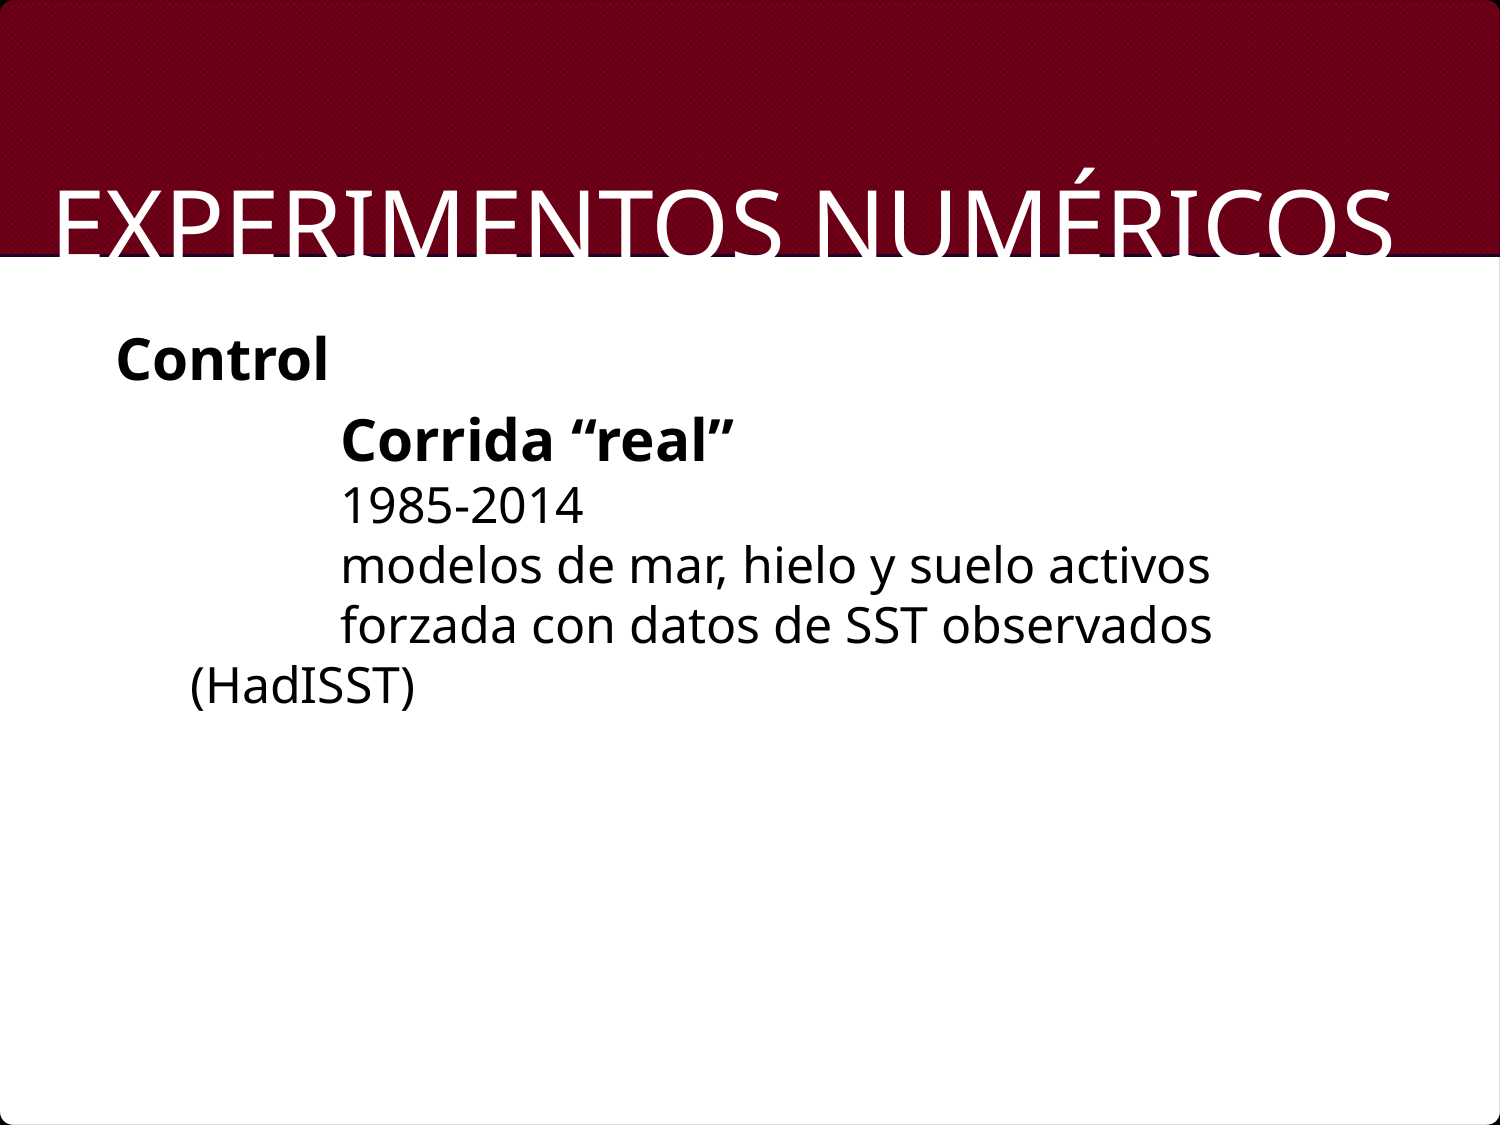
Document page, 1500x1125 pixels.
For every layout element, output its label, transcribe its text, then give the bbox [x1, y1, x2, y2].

list Experimentos numéricos [35, 122, 1465, 323]
list Control Corrida “real” 1985-2014 modelos de mar, hielo y suelo activos forzada con datos de SST observados (HadISST) [100, 314, 1412, 968]
